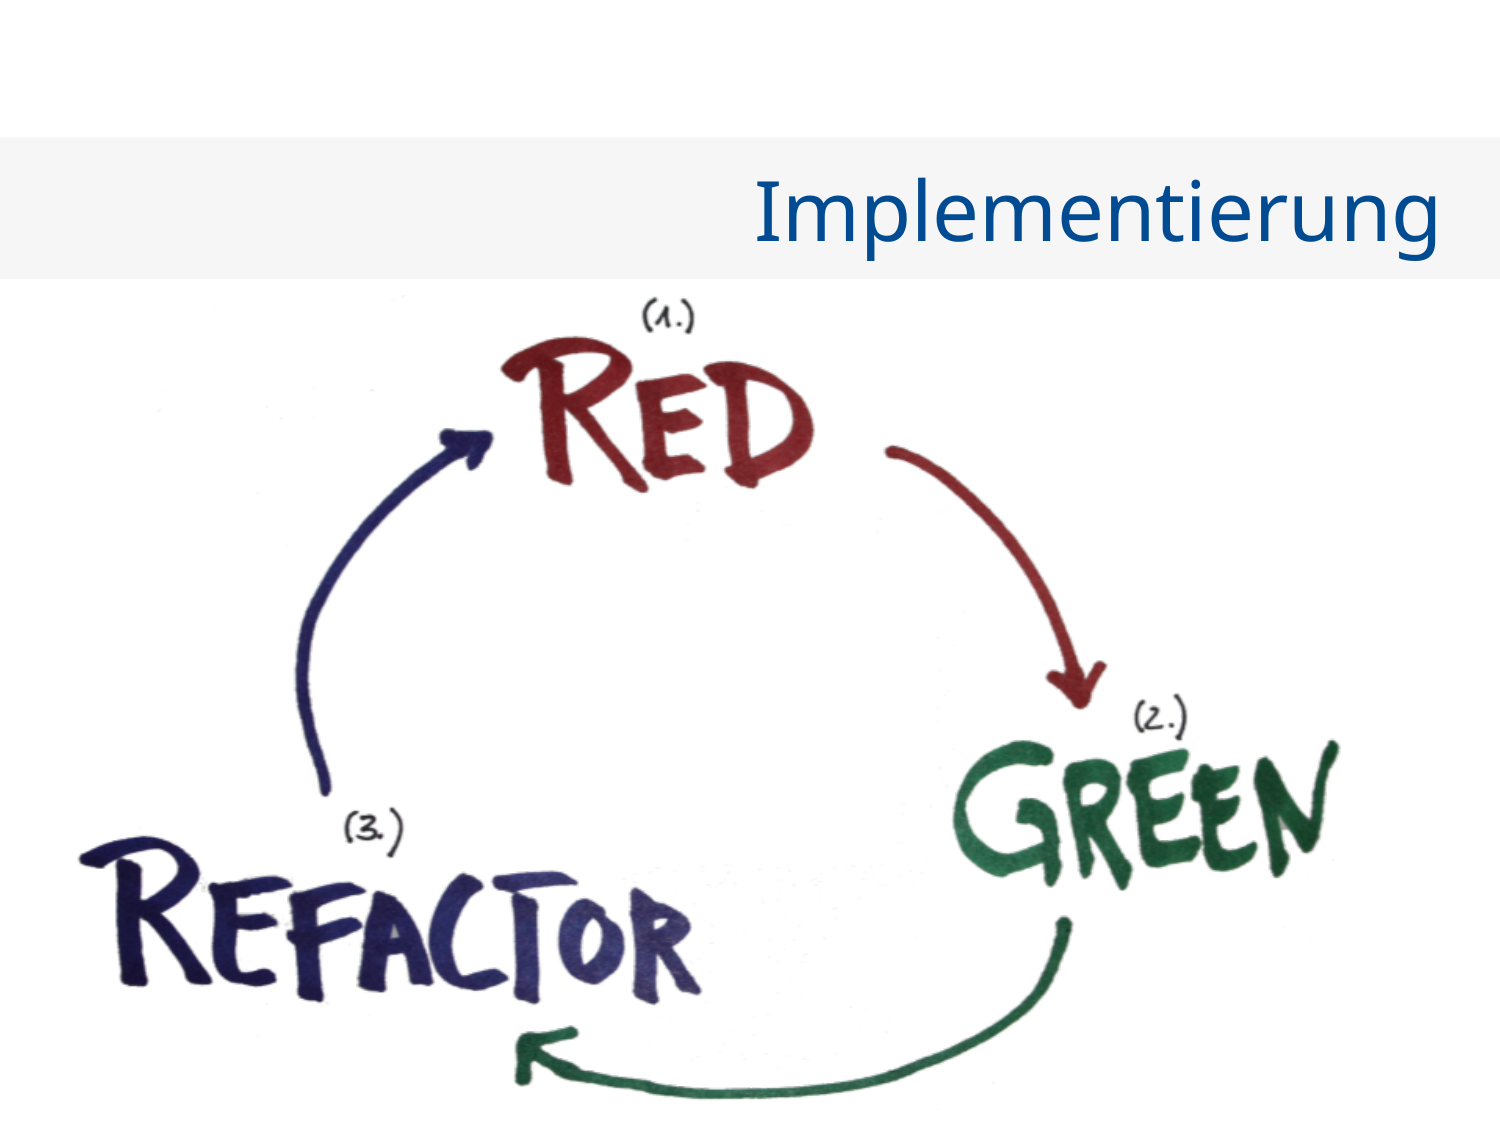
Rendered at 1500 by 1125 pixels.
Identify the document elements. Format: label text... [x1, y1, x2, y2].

list Implementierung [48, 137, 1459, 279]
picture [64, 279, 1341, 1118]
